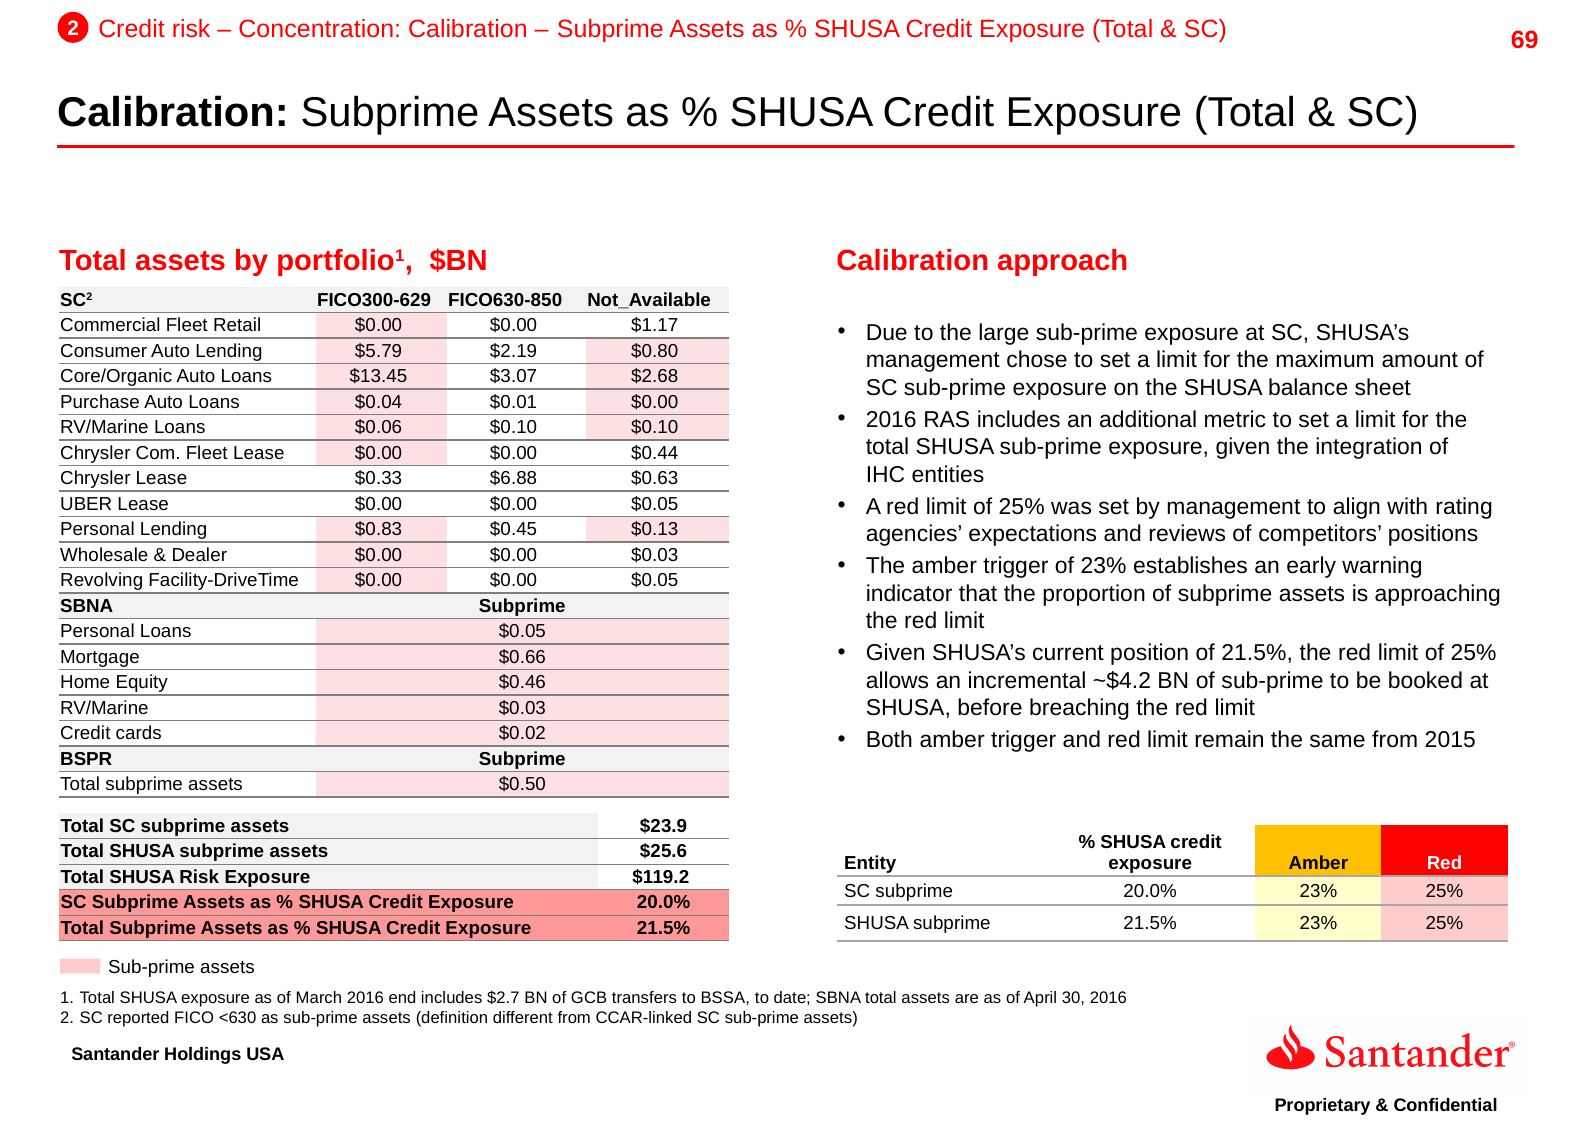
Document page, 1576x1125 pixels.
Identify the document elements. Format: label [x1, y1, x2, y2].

table_cell [59, 568, 729, 592]
text_box [837, 317, 1508, 761]
table_cell [59, 916, 729, 940]
table_header [837, 825, 1508, 875]
text_box [59, 954, 256, 978]
table_cell [59, 696, 729, 720]
table_cell [59, 865, 729, 889]
table_cell [59, 839, 729, 864]
table_cell [59, 772, 729, 796]
table_cell [837, 877, 1508, 904]
table_cell [59, 364, 729, 388]
text_box [57, 11, 1232, 44]
table_cell [59, 313, 729, 337]
table_cell [59, 619, 729, 643]
table_cell [59, 390, 729, 414]
table_cell [59, 594, 729, 618]
table_cell [837, 906, 1508, 940]
table_cell [59, 339, 729, 363]
text_box [836, 240, 1504, 276]
table_cell [59, 747, 729, 771]
table_cell [59, 543, 729, 567]
table_header [59, 813, 729, 838]
text_box [59, 240, 727, 276]
table_cell [59, 670, 729, 694]
table_cell [59, 517, 729, 541]
table_cell [59, 645, 729, 669]
table_cell [59, 721, 729, 745]
text_box [57, 74, 1479, 146]
text_box [60, 986, 1508, 1027]
table_header [59, 287, 729, 312]
table_cell [59, 492, 729, 516]
table_cell [59, 415, 729, 439]
picture [1247, 1011, 1528, 1094]
table_cell [59, 441, 729, 465]
table_cell [59, 466, 729, 490]
table_cell [59, 890, 729, 915]
